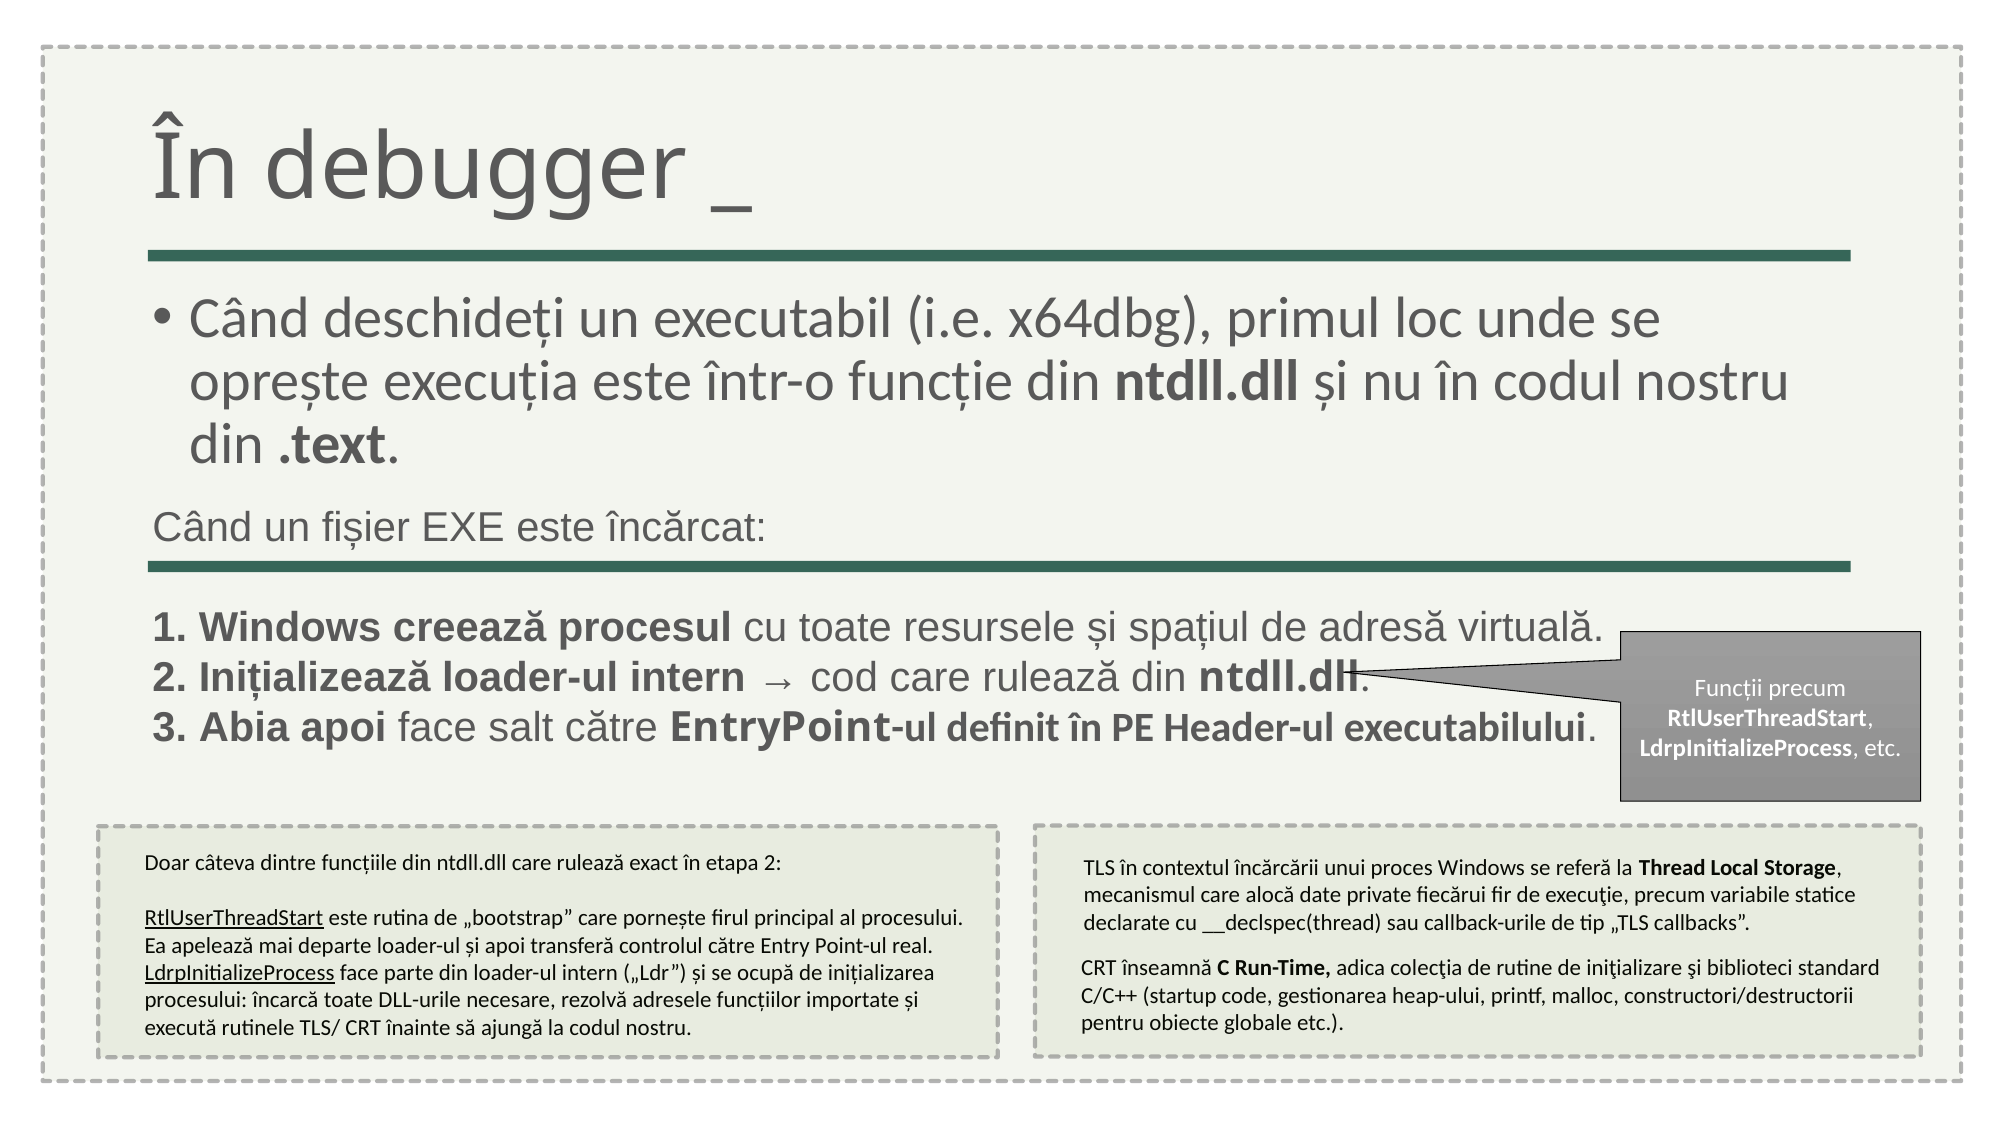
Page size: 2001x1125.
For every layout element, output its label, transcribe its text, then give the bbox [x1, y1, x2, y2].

text_box [147, 560, 1852, 573]
text_box [147, 249, 1852, 262]
text_box [42, 46, 1962, 1082]
title În debugger _ [137, 59, 1863, 278]
text_box Funcții precum RtlUserThreadStart, LdrpInitializeProcess, etc. [1343, 631, 1922, 802]
list Când deschideți un executabil (i.e. x64dbg), primul loc unde se oprește execuția este într-o funcție din ntdll.dll și nu în codul nostru din .text. [137, 279, 1863, 525]
text_box [1035, 825, 1921, 1057]
text_box Când un fișier EXE este încărcat: Windows creează procesul cu toate resursele și spațiul de adresă virtuală. Inițializează loader-ul intern → cod care rulează din ntdll.dll. Abia apoi face salt către EntryPoint-ul definit în PE Header-ul executabilului. [137, 492, 1841, 808]
text_box [98, 826, 998, 1058]
